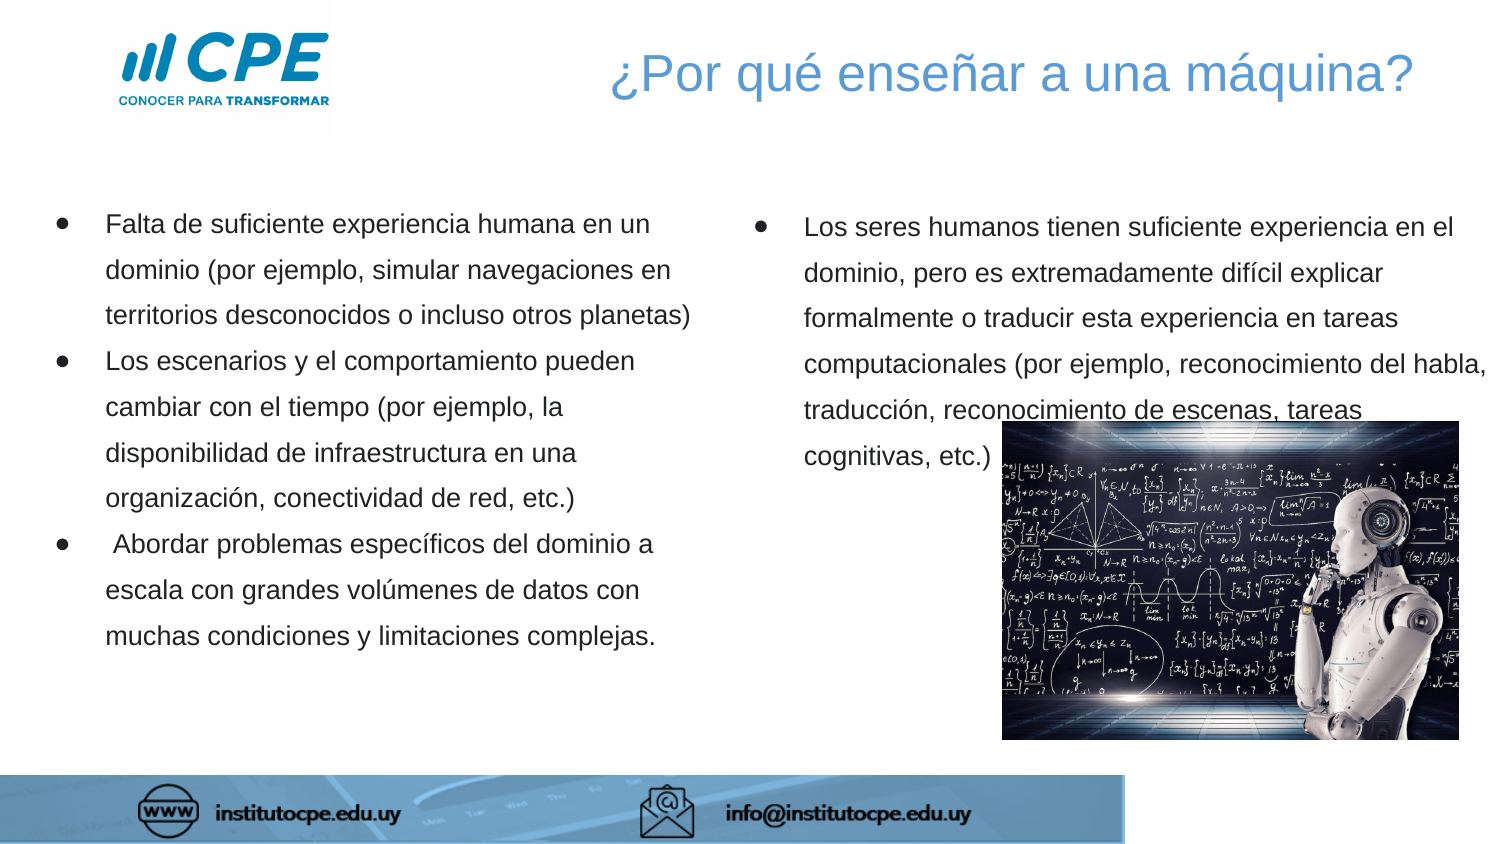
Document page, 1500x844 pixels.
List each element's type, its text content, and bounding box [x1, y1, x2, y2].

picture [0, 775, 1125, 844]
title ¿Por qué enseñar a una máquina? [594, 29, 1437, 112]
text_box Falta de suficiente experiencia humana en un dominio (por ejemplo, simular navegaciones en territorios desconocidos o incluso otros planetas) Los escenarios y el comportamiento pueden cambiar con el tiempo (por ejemplo, la disponibilidad de infraestructura en una organización, conectividad de red, etc.) Abordar problemas específicos del dominio a escala con grandes volúmenes de datos con muchas condiciones y limitaciones complejas. [15, 152, 714, 692]
picture [1002, 421, 1460, 740]
picture [112, 0, 333, 139]
text_box Los seres humanos tienen suficiente experiencia en el dominio, pero es extremadamente difícil explicar formalmente o traducir esta experiencia en tareas computacionales (por ejemplo, reconocimiento del habla, traducción, reconocimiento de escenas, tareas cognitivas, etc.) [713, 180, 1500, 486]
